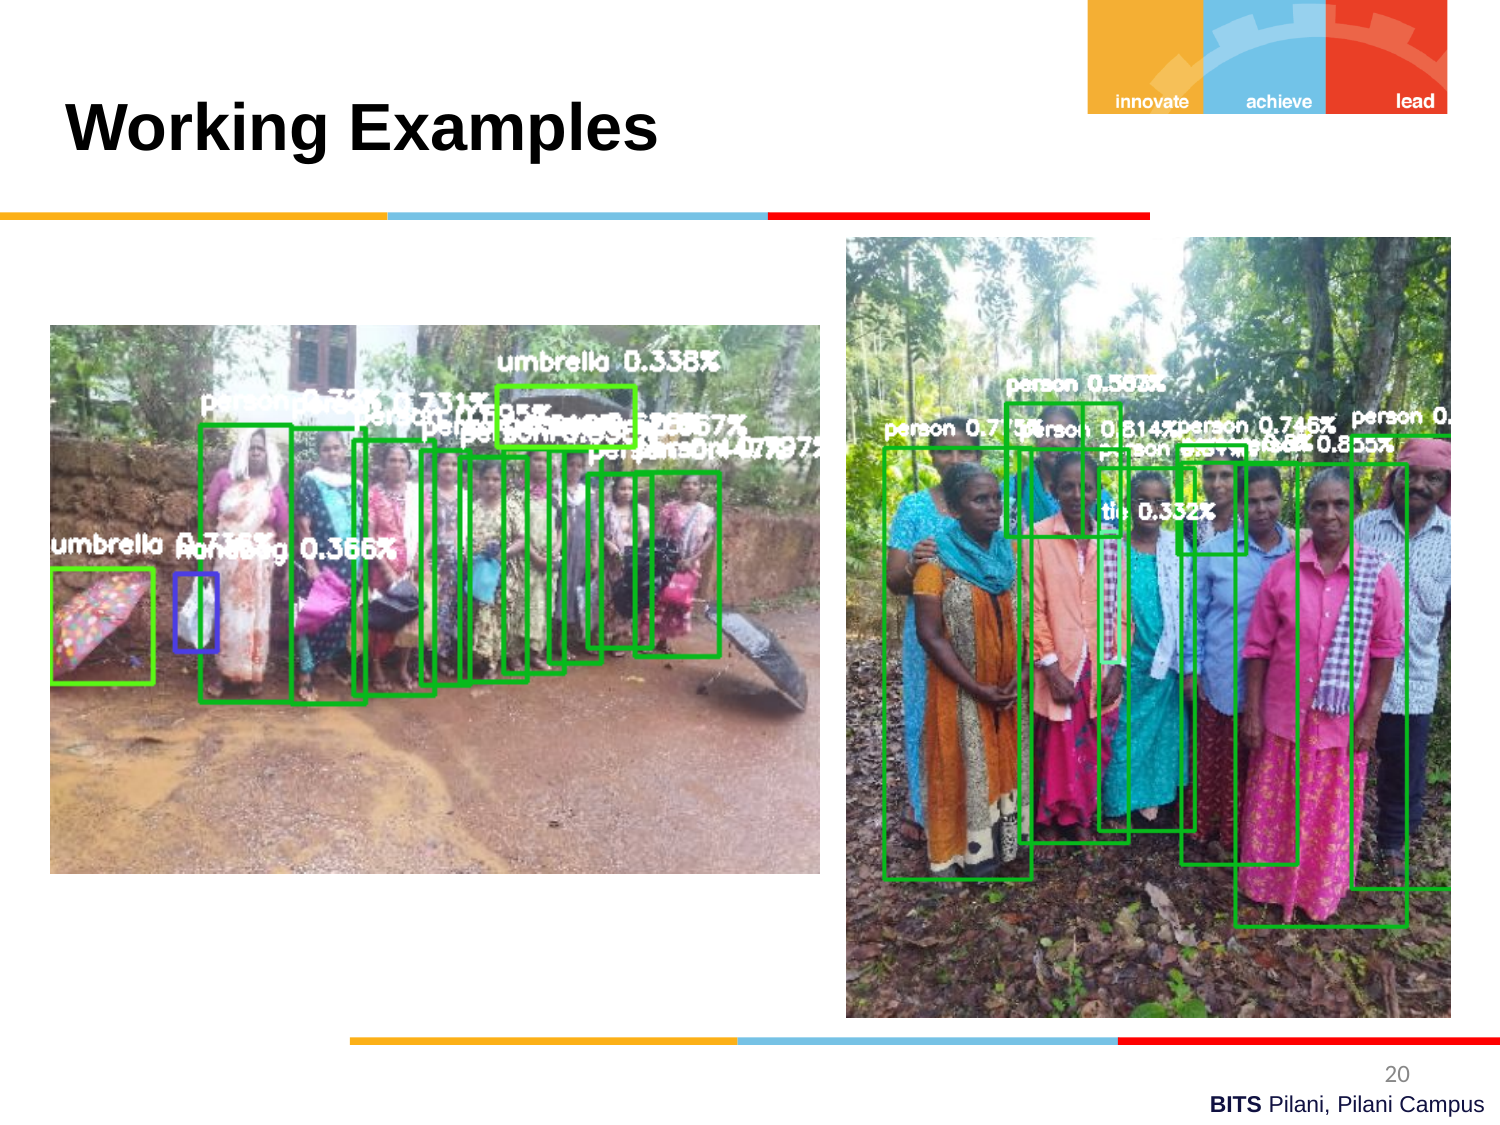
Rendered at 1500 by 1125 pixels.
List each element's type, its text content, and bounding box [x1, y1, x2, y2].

picture [1087, 0, 1448, 114]
picture [846, 237, 1451, 1018]
picture [49, 325, 820, 874]
list Working Examples [50, 24, 1088, 213]
slide_number ‹#› [1074, 1042, 1425, 1103]
